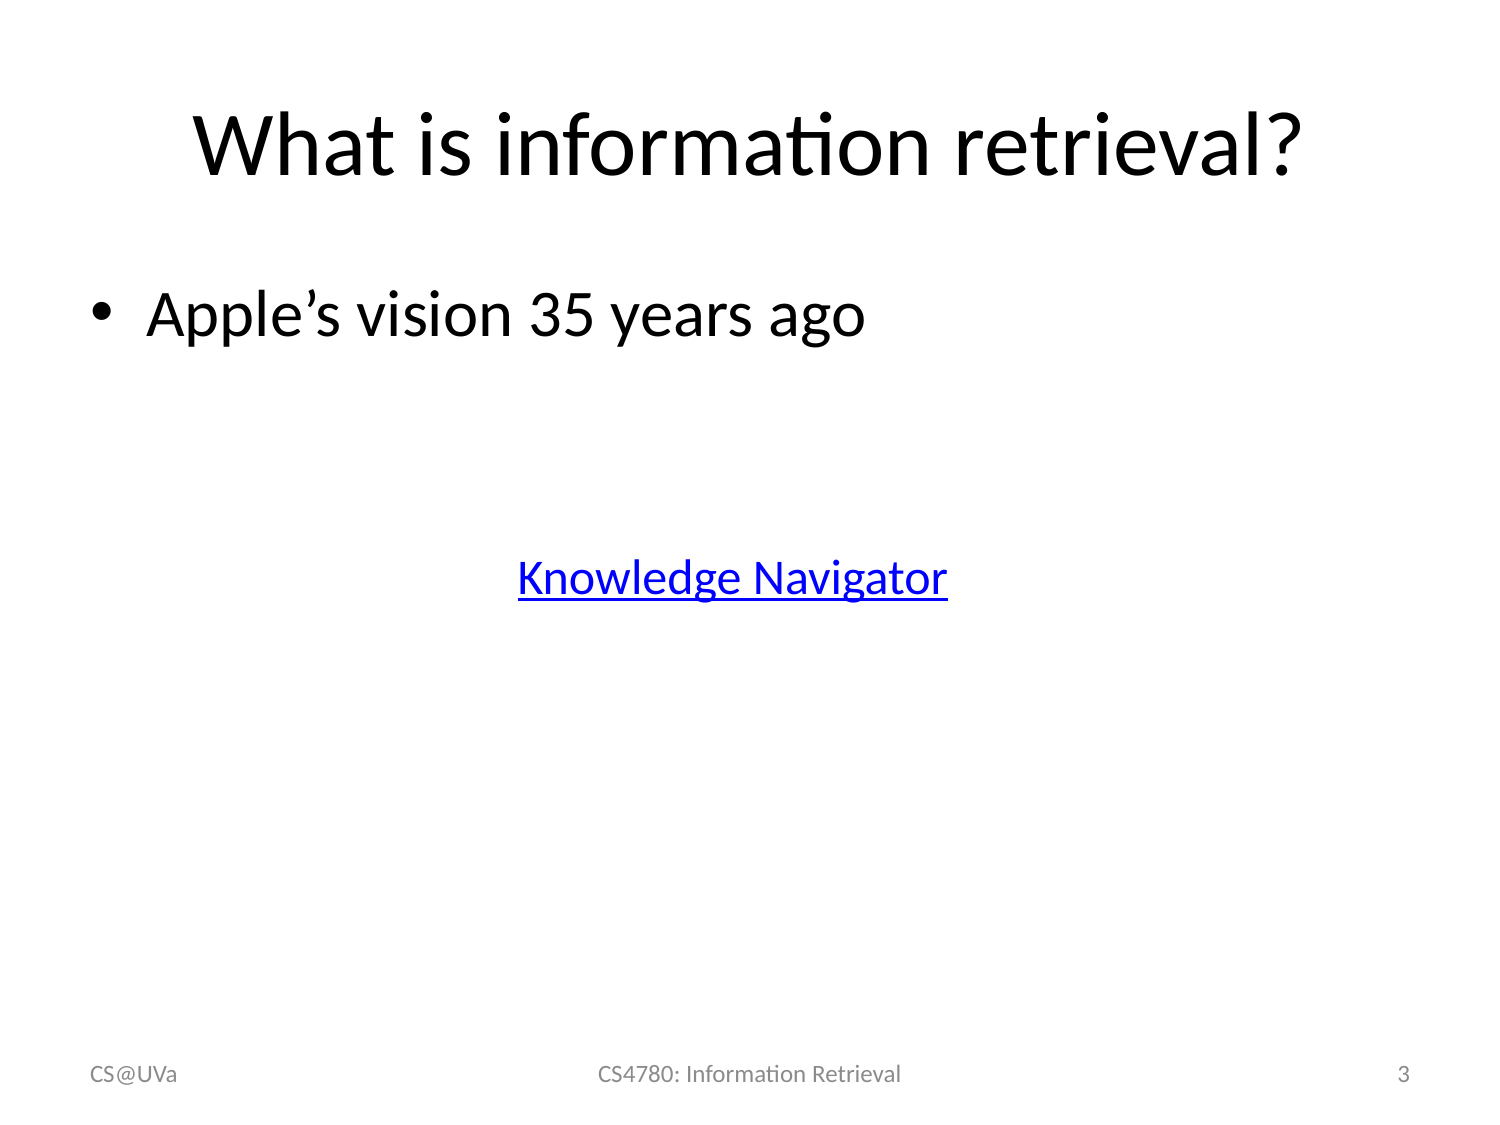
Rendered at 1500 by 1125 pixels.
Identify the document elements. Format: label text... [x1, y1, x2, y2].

text_box Knowledge Navigator [427, 537, 964, 613]
slide_number 3 [1074, 1042, 1425, 1103]
slide_number CS@UVa [75, 1042, 425, 1103]
list Apple’s vision 35 years ago [75, 262, 1425, 1005]
title What is information retrieval? [75, 45, 1425, 233]
footer CS4780: Information Retrieval [512, 1042, 988, 1103]
